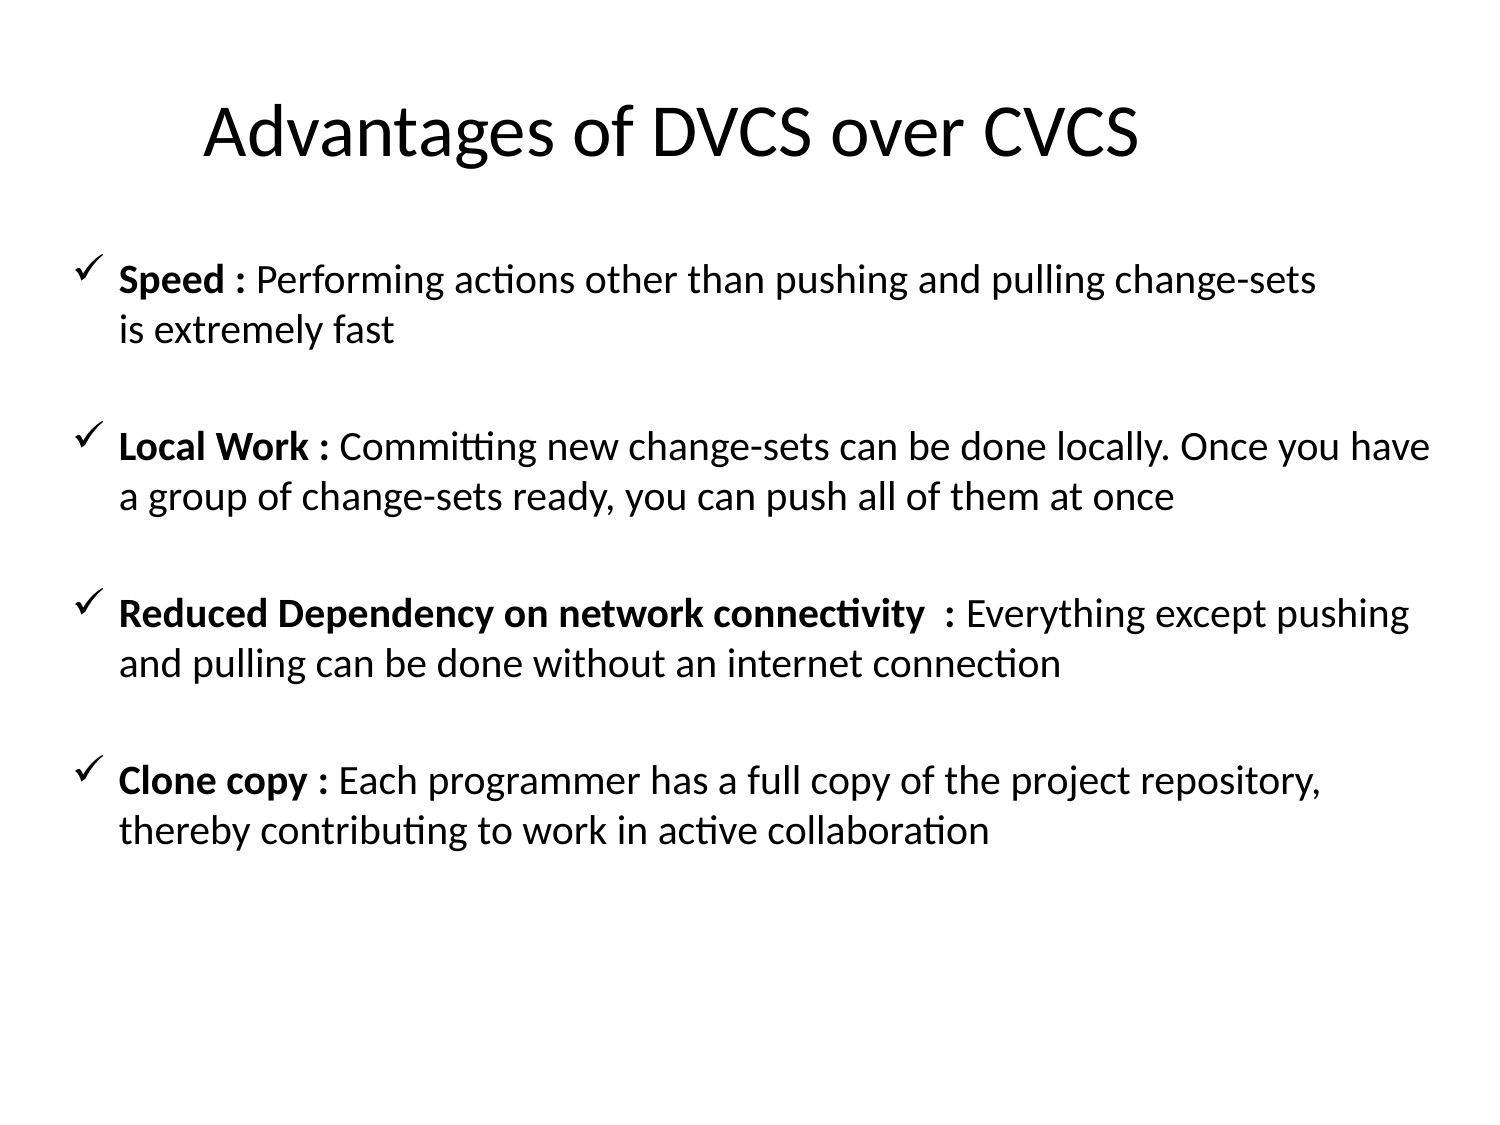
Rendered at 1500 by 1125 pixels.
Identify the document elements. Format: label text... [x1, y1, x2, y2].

list Speed : Performing actions other than pushing and pulling change-sets is extremely fast Local Work : Committing new change-sets can be done locally. Once you have a group of change-sets ready, you can push all of them at once Reduced Dependency on network connectivity : Everything except pushing and pulling can be done without an internet connection Clone copy : Each programmer has a full copy of the project repository, thereby contributing to work in active collaboration [56, 244, 1455, 1032]
title Advantages of DVCS over CVCS [56, 32, 1287, 220]
